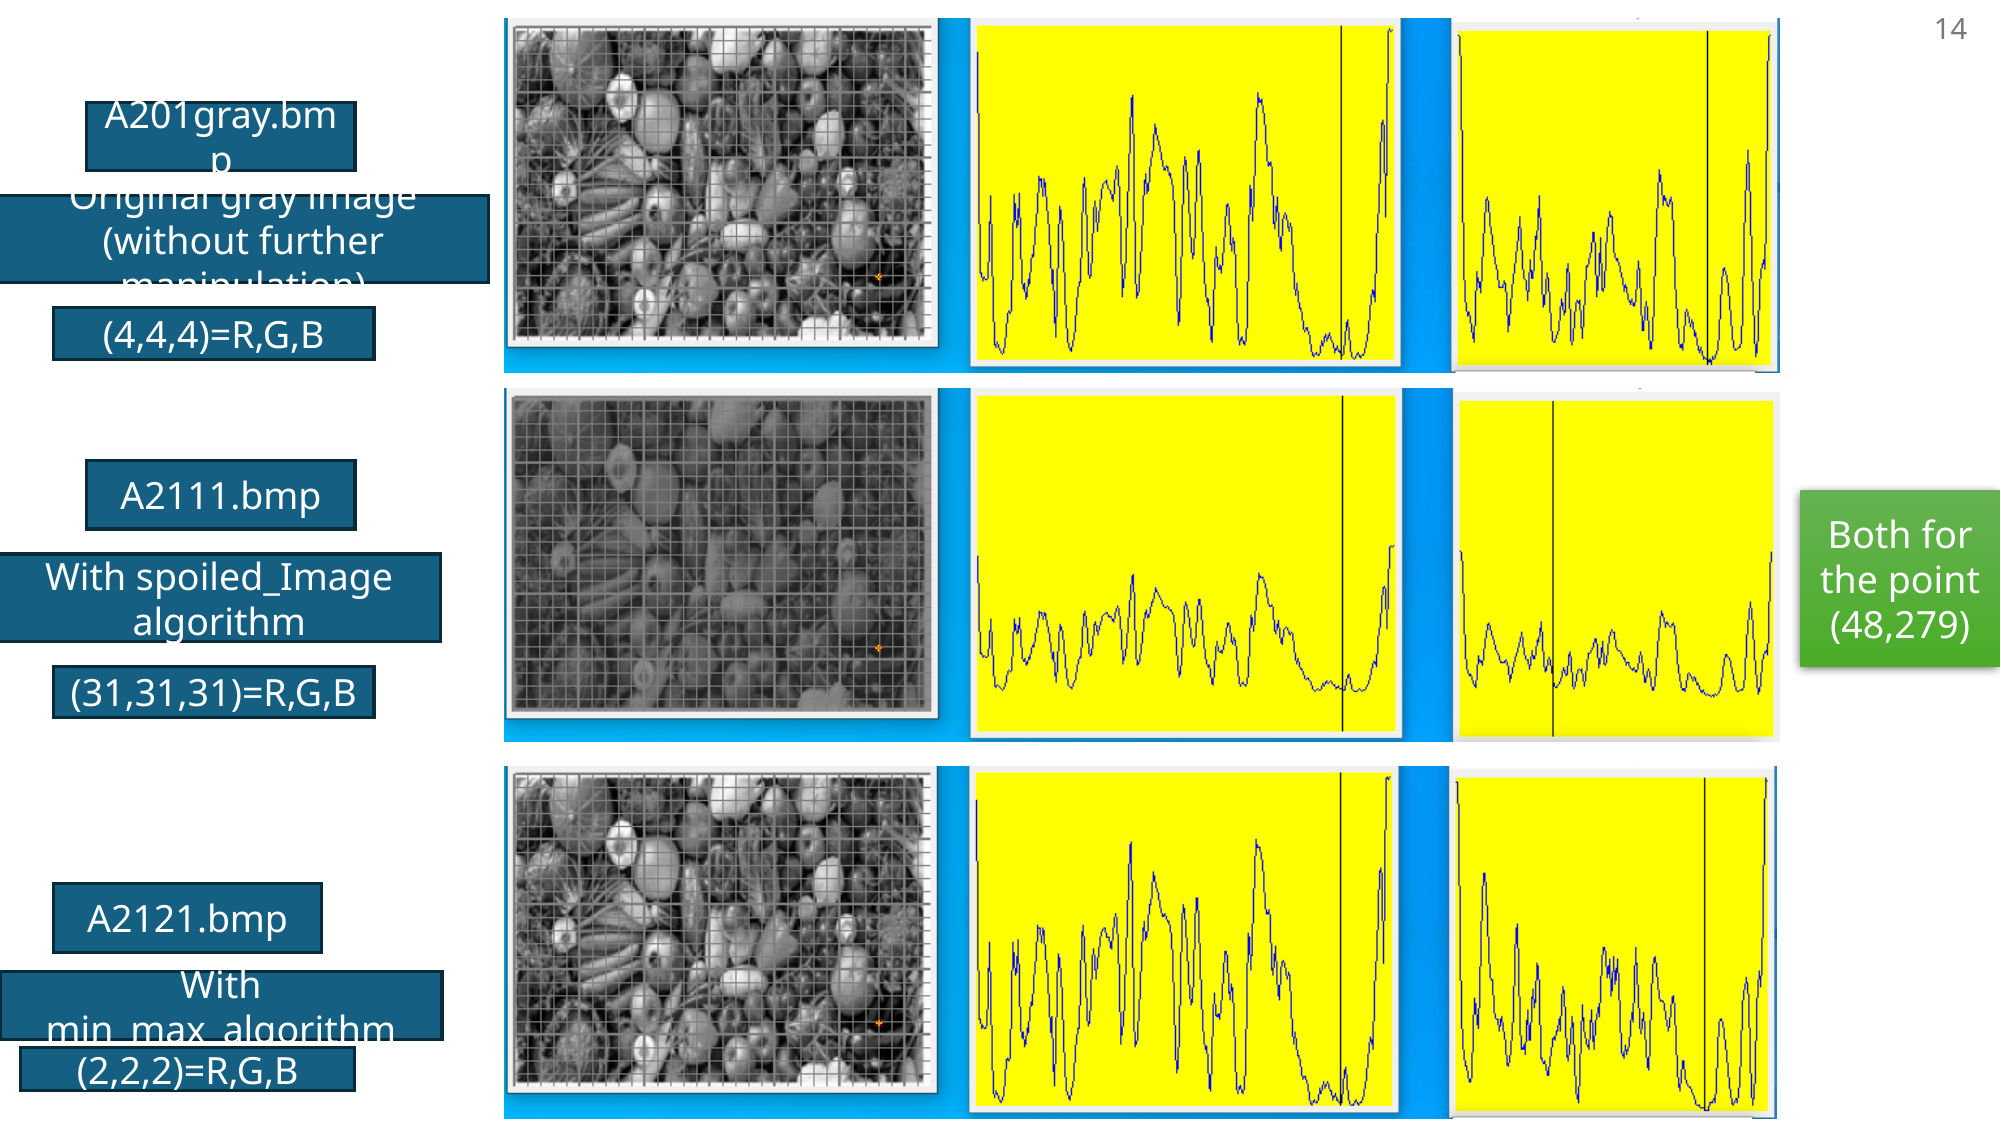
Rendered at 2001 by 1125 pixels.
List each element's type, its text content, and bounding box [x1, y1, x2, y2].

picture [507, 766, 937, 1093]
slide_number 14 [1918, 0, 2000, 60]
picture [507, 17, 938, 347]
picture [970, 17, 1780, 374]
picture [969, 766, 1780, 1119]
text_box A201gray.bmp [85, 101, 357, 172]
text_box (2,2,2)=R,G,B [19, 1046, 356, 1092]
text_box With spoiled_Image algorithm [0, 552, 442, 643]
picture [506, 388, 938, 719]
text_box A2121.bmp [52, 882, 323, 954]
text_box (4,4,4)=R,G,B [52, 306, 376, 361]
text_box Original gray image (without further manipulation) [0, 194, 490, 284]
text_box With min_max_algorithm [0, 970, 444, 1041]
picture [970, 388, 1780, 743]
text_box (31,31,31)=R,G,B [52, 665, 376, 719]
text_box Both for the point (48,279) [1800, 490, 2000, 667]
text_box A2111.bmp [85, 459, 357, 531]
